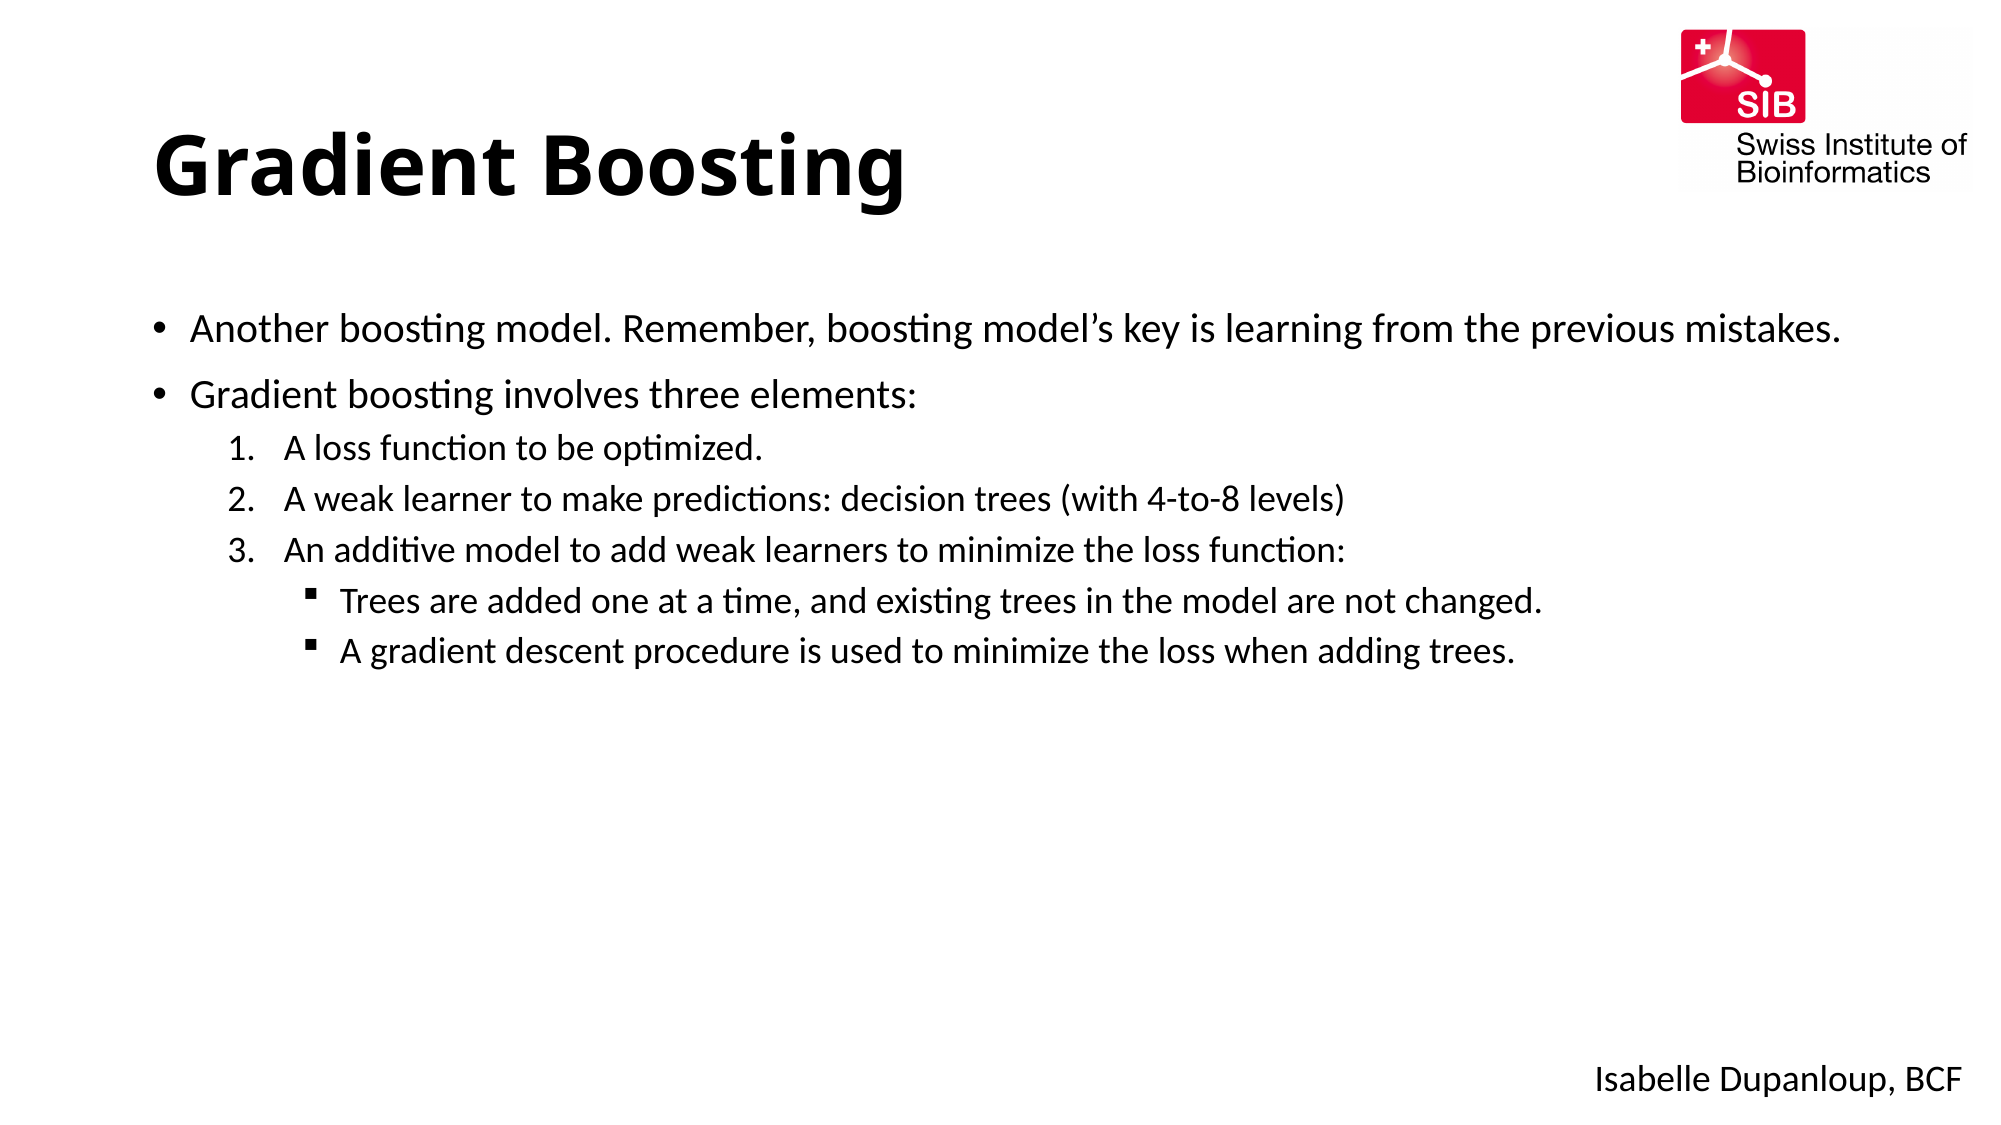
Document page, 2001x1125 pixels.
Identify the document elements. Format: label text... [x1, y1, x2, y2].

list Another boosting model. Remember, boosting model’s key is learning from the previous mistakes. Gradient boosting involves three elements: A loss function to be optimized. A weak learner to make predictions: decision trees (with 4-to-8 levels) An additive model to add weak learners to minimize the loss function: Trees are added one at a time, and existing trees in the model are not changed. A gradient descent procedure is used to minimize the loss when adding trees. [137, 299, 1863, 1014]
text_box Gradient Boosting [137, 59, 1863, 278]
text_box Isabelle Dupanloup, BCF [1557, 1046, 2000, 1107]
picture [1678, 27, 1973, 193]
